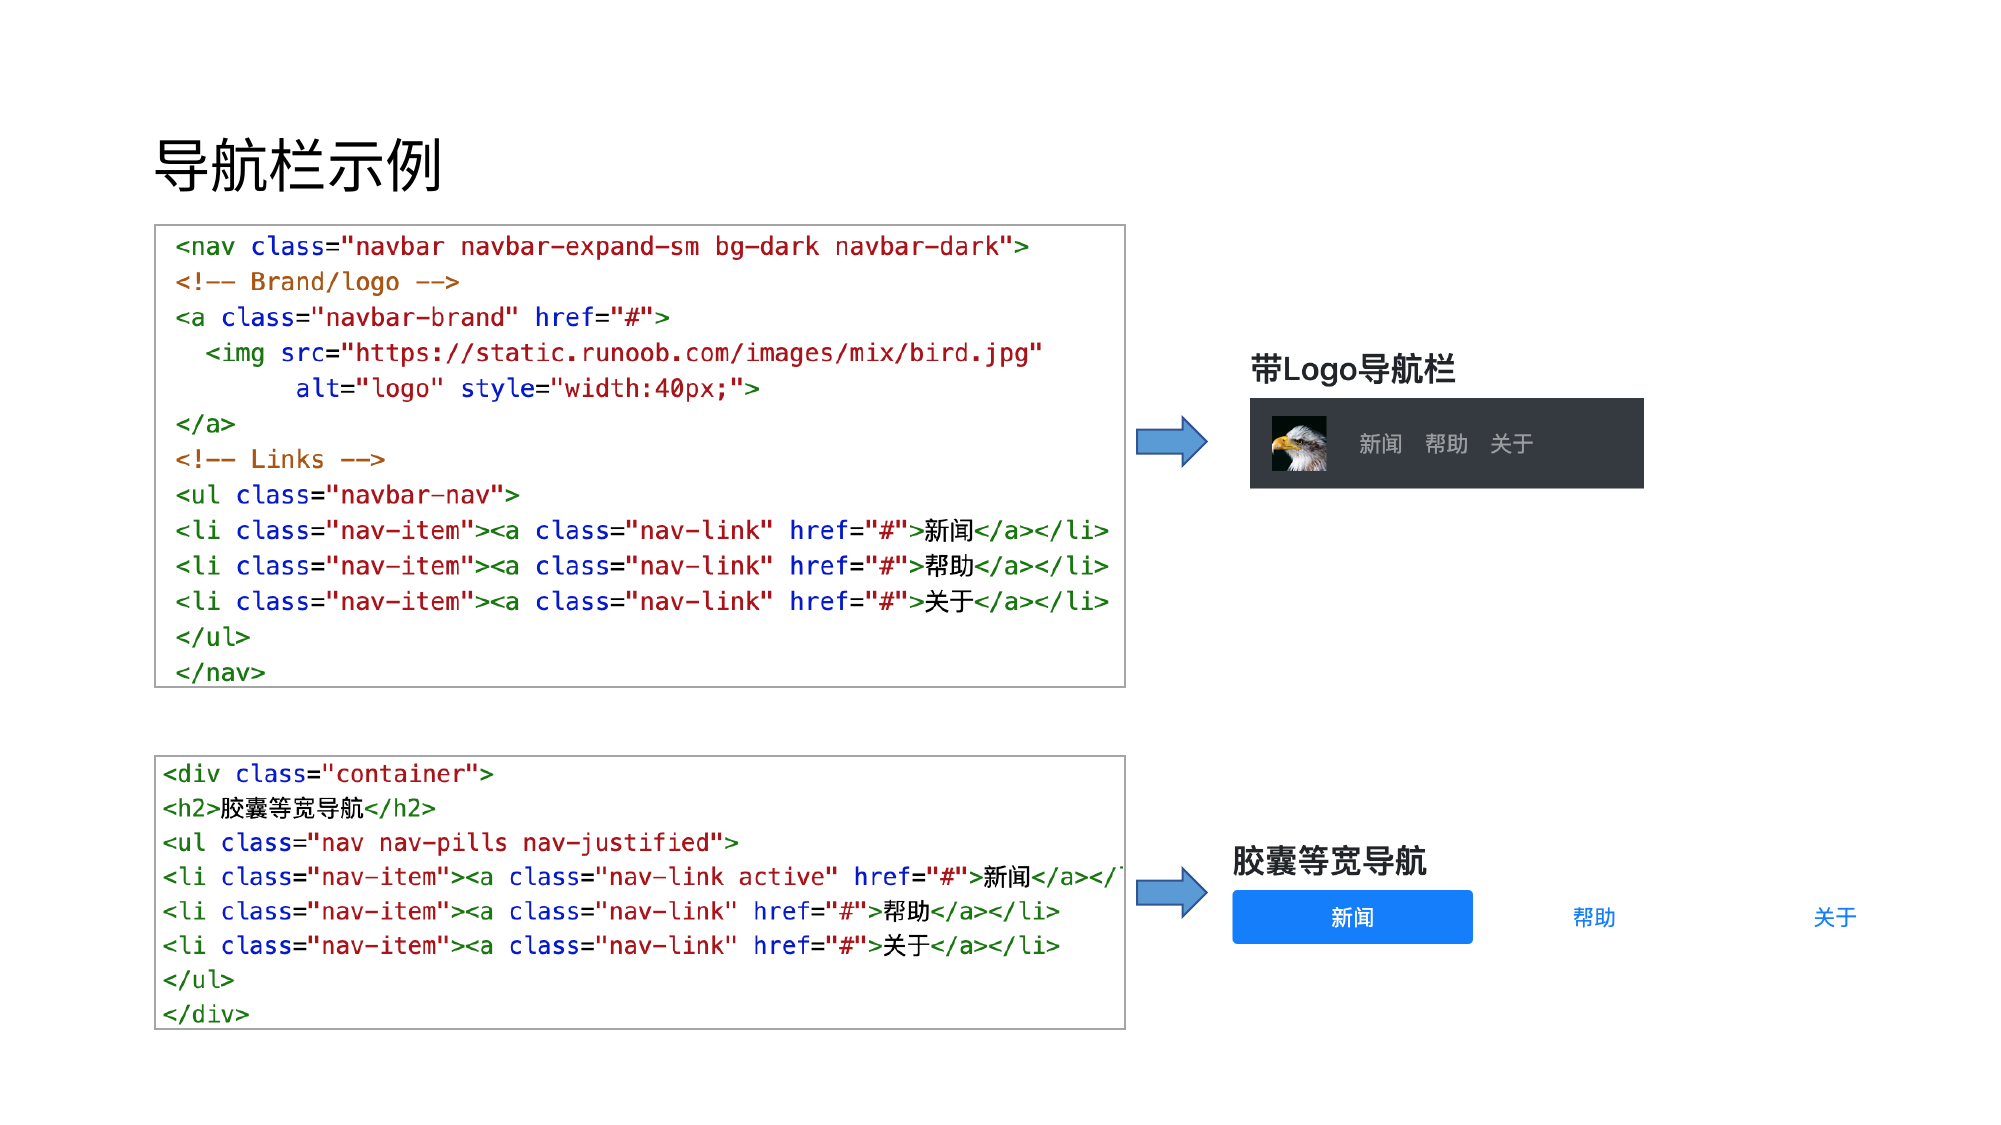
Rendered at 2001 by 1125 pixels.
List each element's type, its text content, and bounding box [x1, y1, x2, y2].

picture [1239, 343, 1644, 492]
text_box [1136, 415, 1209, 469]
picture [156, 226, 1124, 686]
text_box [1136, 866, 1209, 920]
picture [156, 756, 1124, 1029]
picture [1220, 838, 1896, 956]
title 导航栏示例 [137, 59, 1863, 278]
